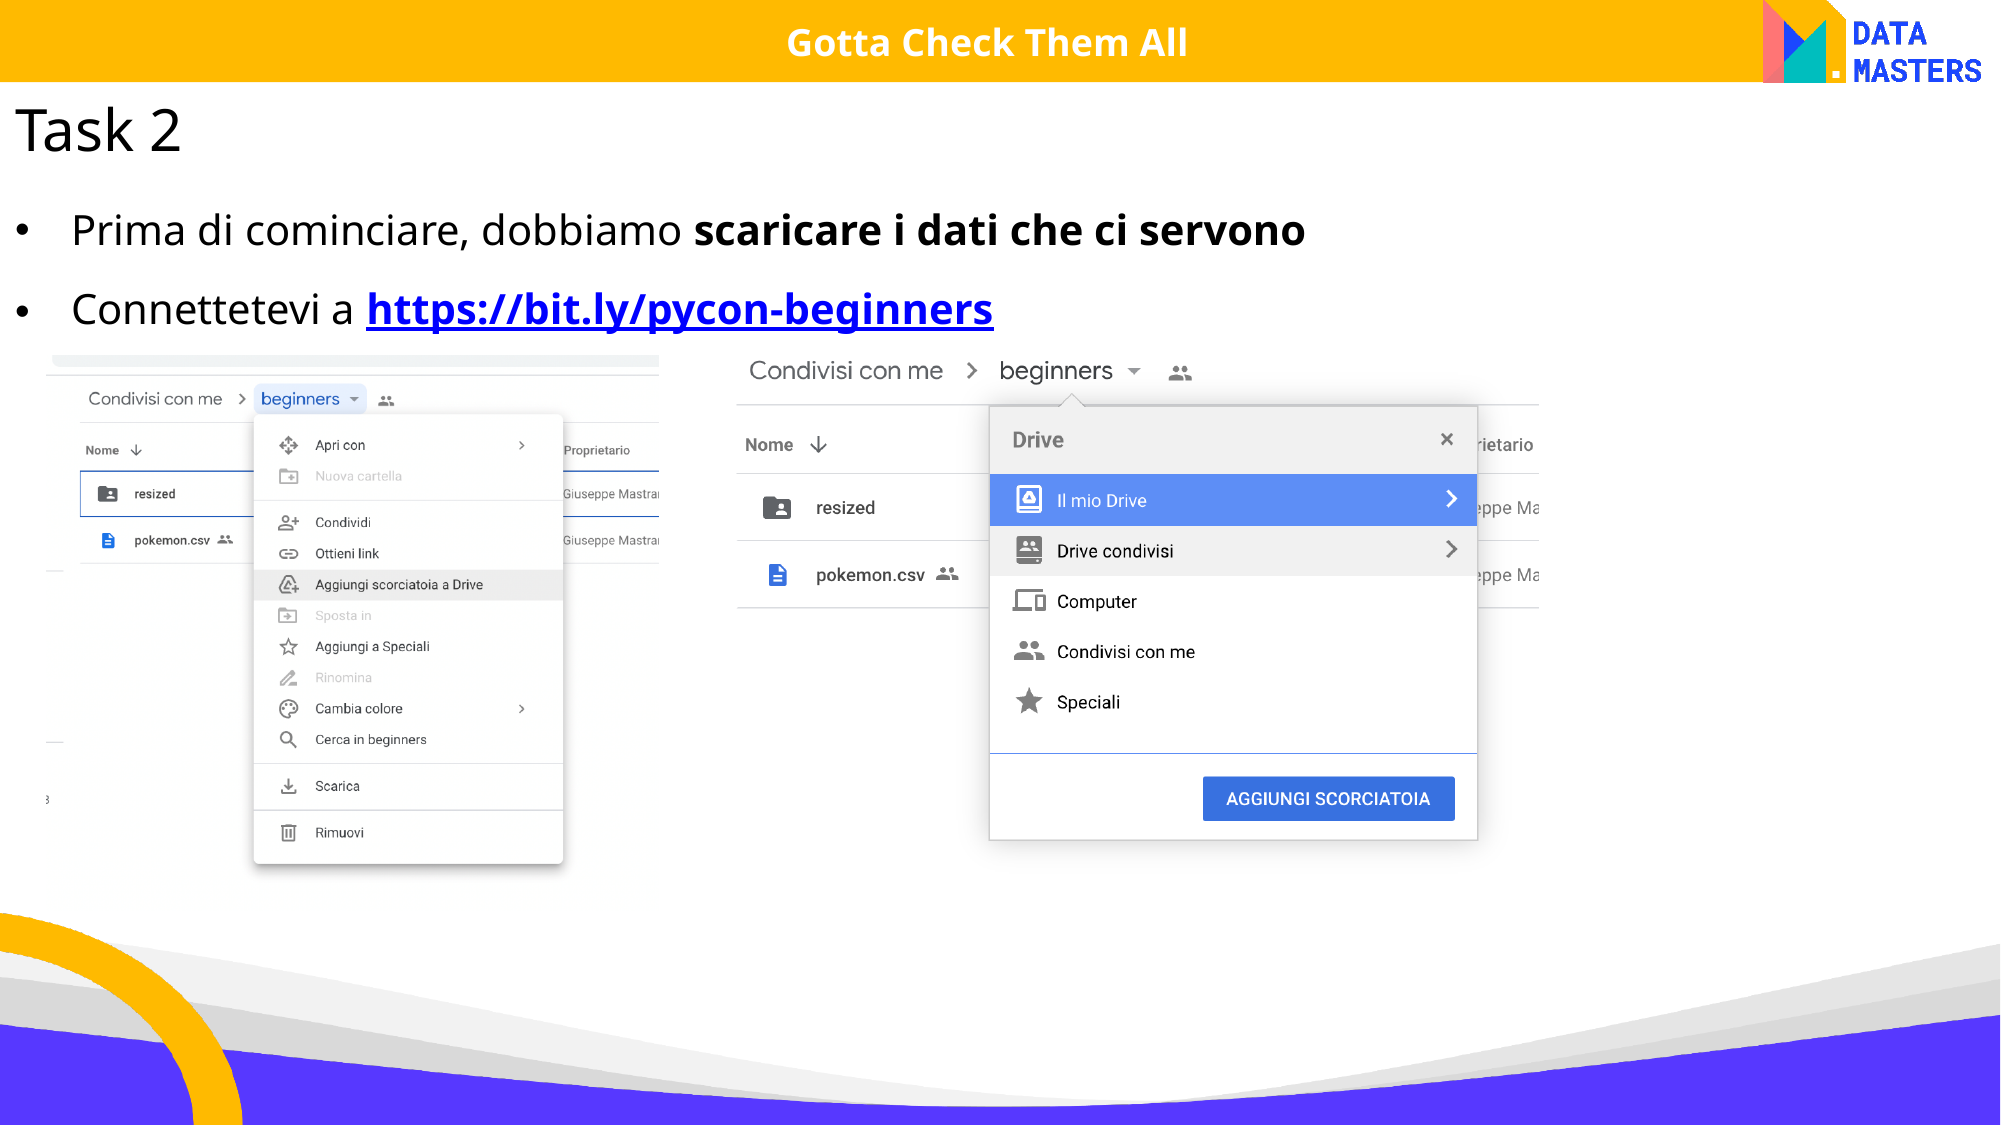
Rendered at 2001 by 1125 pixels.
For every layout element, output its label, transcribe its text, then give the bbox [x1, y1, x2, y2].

text_box Task 2 [0, 85, 1445, 171]
picture [1763, 0, 1983, 90]
picture [0, 337, 2001, 1125]
text_box Prima di cominciare, dobbiamo scaricare i dati che ci servono Connettetevi a https://bit.ly/pycon-beginners [0, 171, 1852, 422]
text_box Gotta Check Them All [242, 11, 1743, 72]
